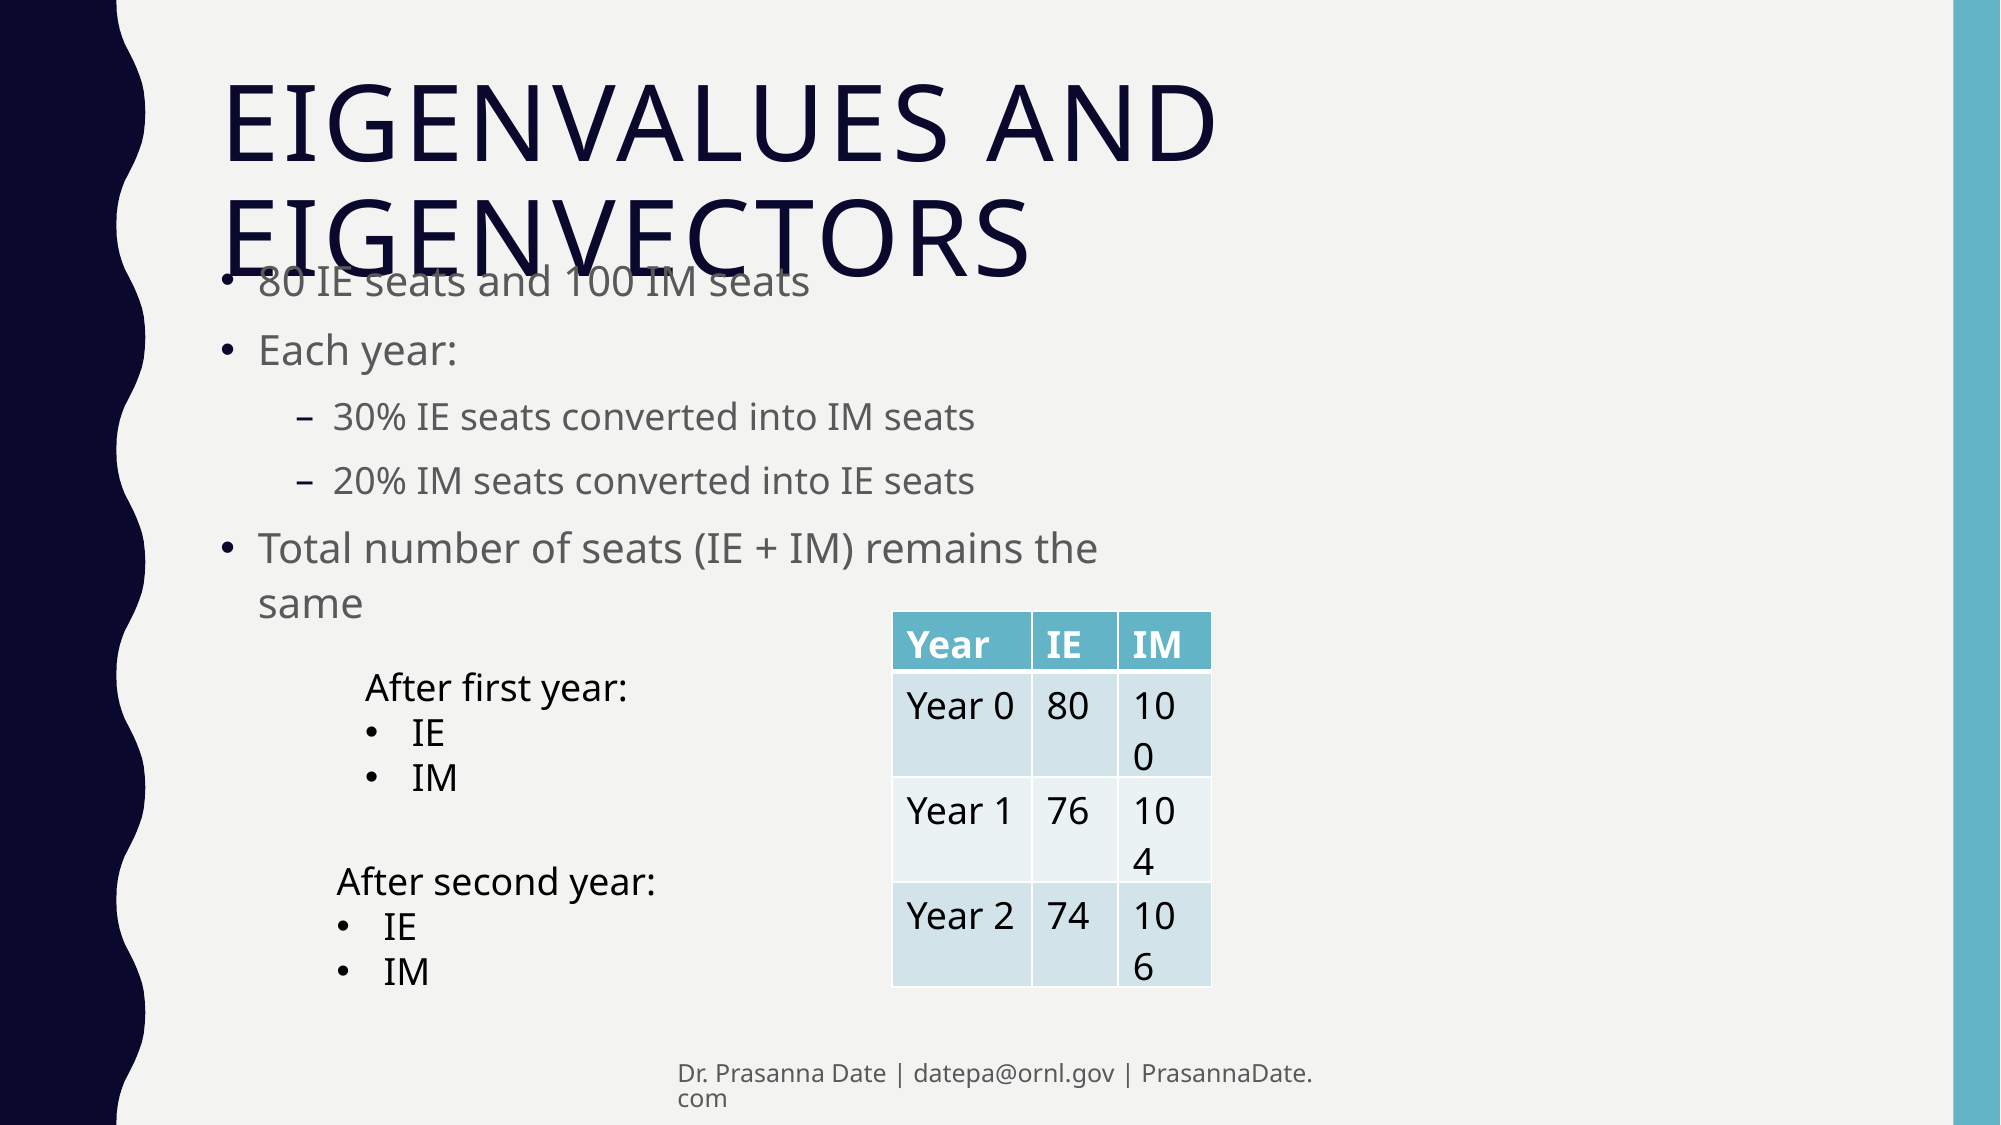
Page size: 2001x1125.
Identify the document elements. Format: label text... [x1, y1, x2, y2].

list 80 IE seats and 100 IM seats Each year: 30% IE seats converted into IM seats 20% IM seats converted into IE seats Total number of seats (IE + IM) remains the same [205, 241, 1118, 614]
table_header IM [1119, 612, 1211, 669]
table_cell 74 [1033, 883, 1117, 986]
table_cell 106 [1119, 883, 1211, 986]
footer Dr. Prasanna Date | datepa@ornl.gov | PrasannaDate.com [662, 1045, 1338, 1103]
table_header IE [1033, 612, 1117, 669]
table_cell 104 [1119, 778, 1211, 881]
table_cell Year 0 [893, 674, 1031, 776]
title Eigenvalues and Eigenvectors [205, 62, 1875, 308]
table_cell 100 [1119, 674, 1211, 776]
table_cell Year 2 [893, 883, 1031, 986]
table_cell Year 1 [893, 778, 1031, 881]
table_cell 76 [1033, 778, 1117, 881]
table_header Year [893, 612, 1031, 669]
table_cell 80 [1033, 674, 1117, 776]
